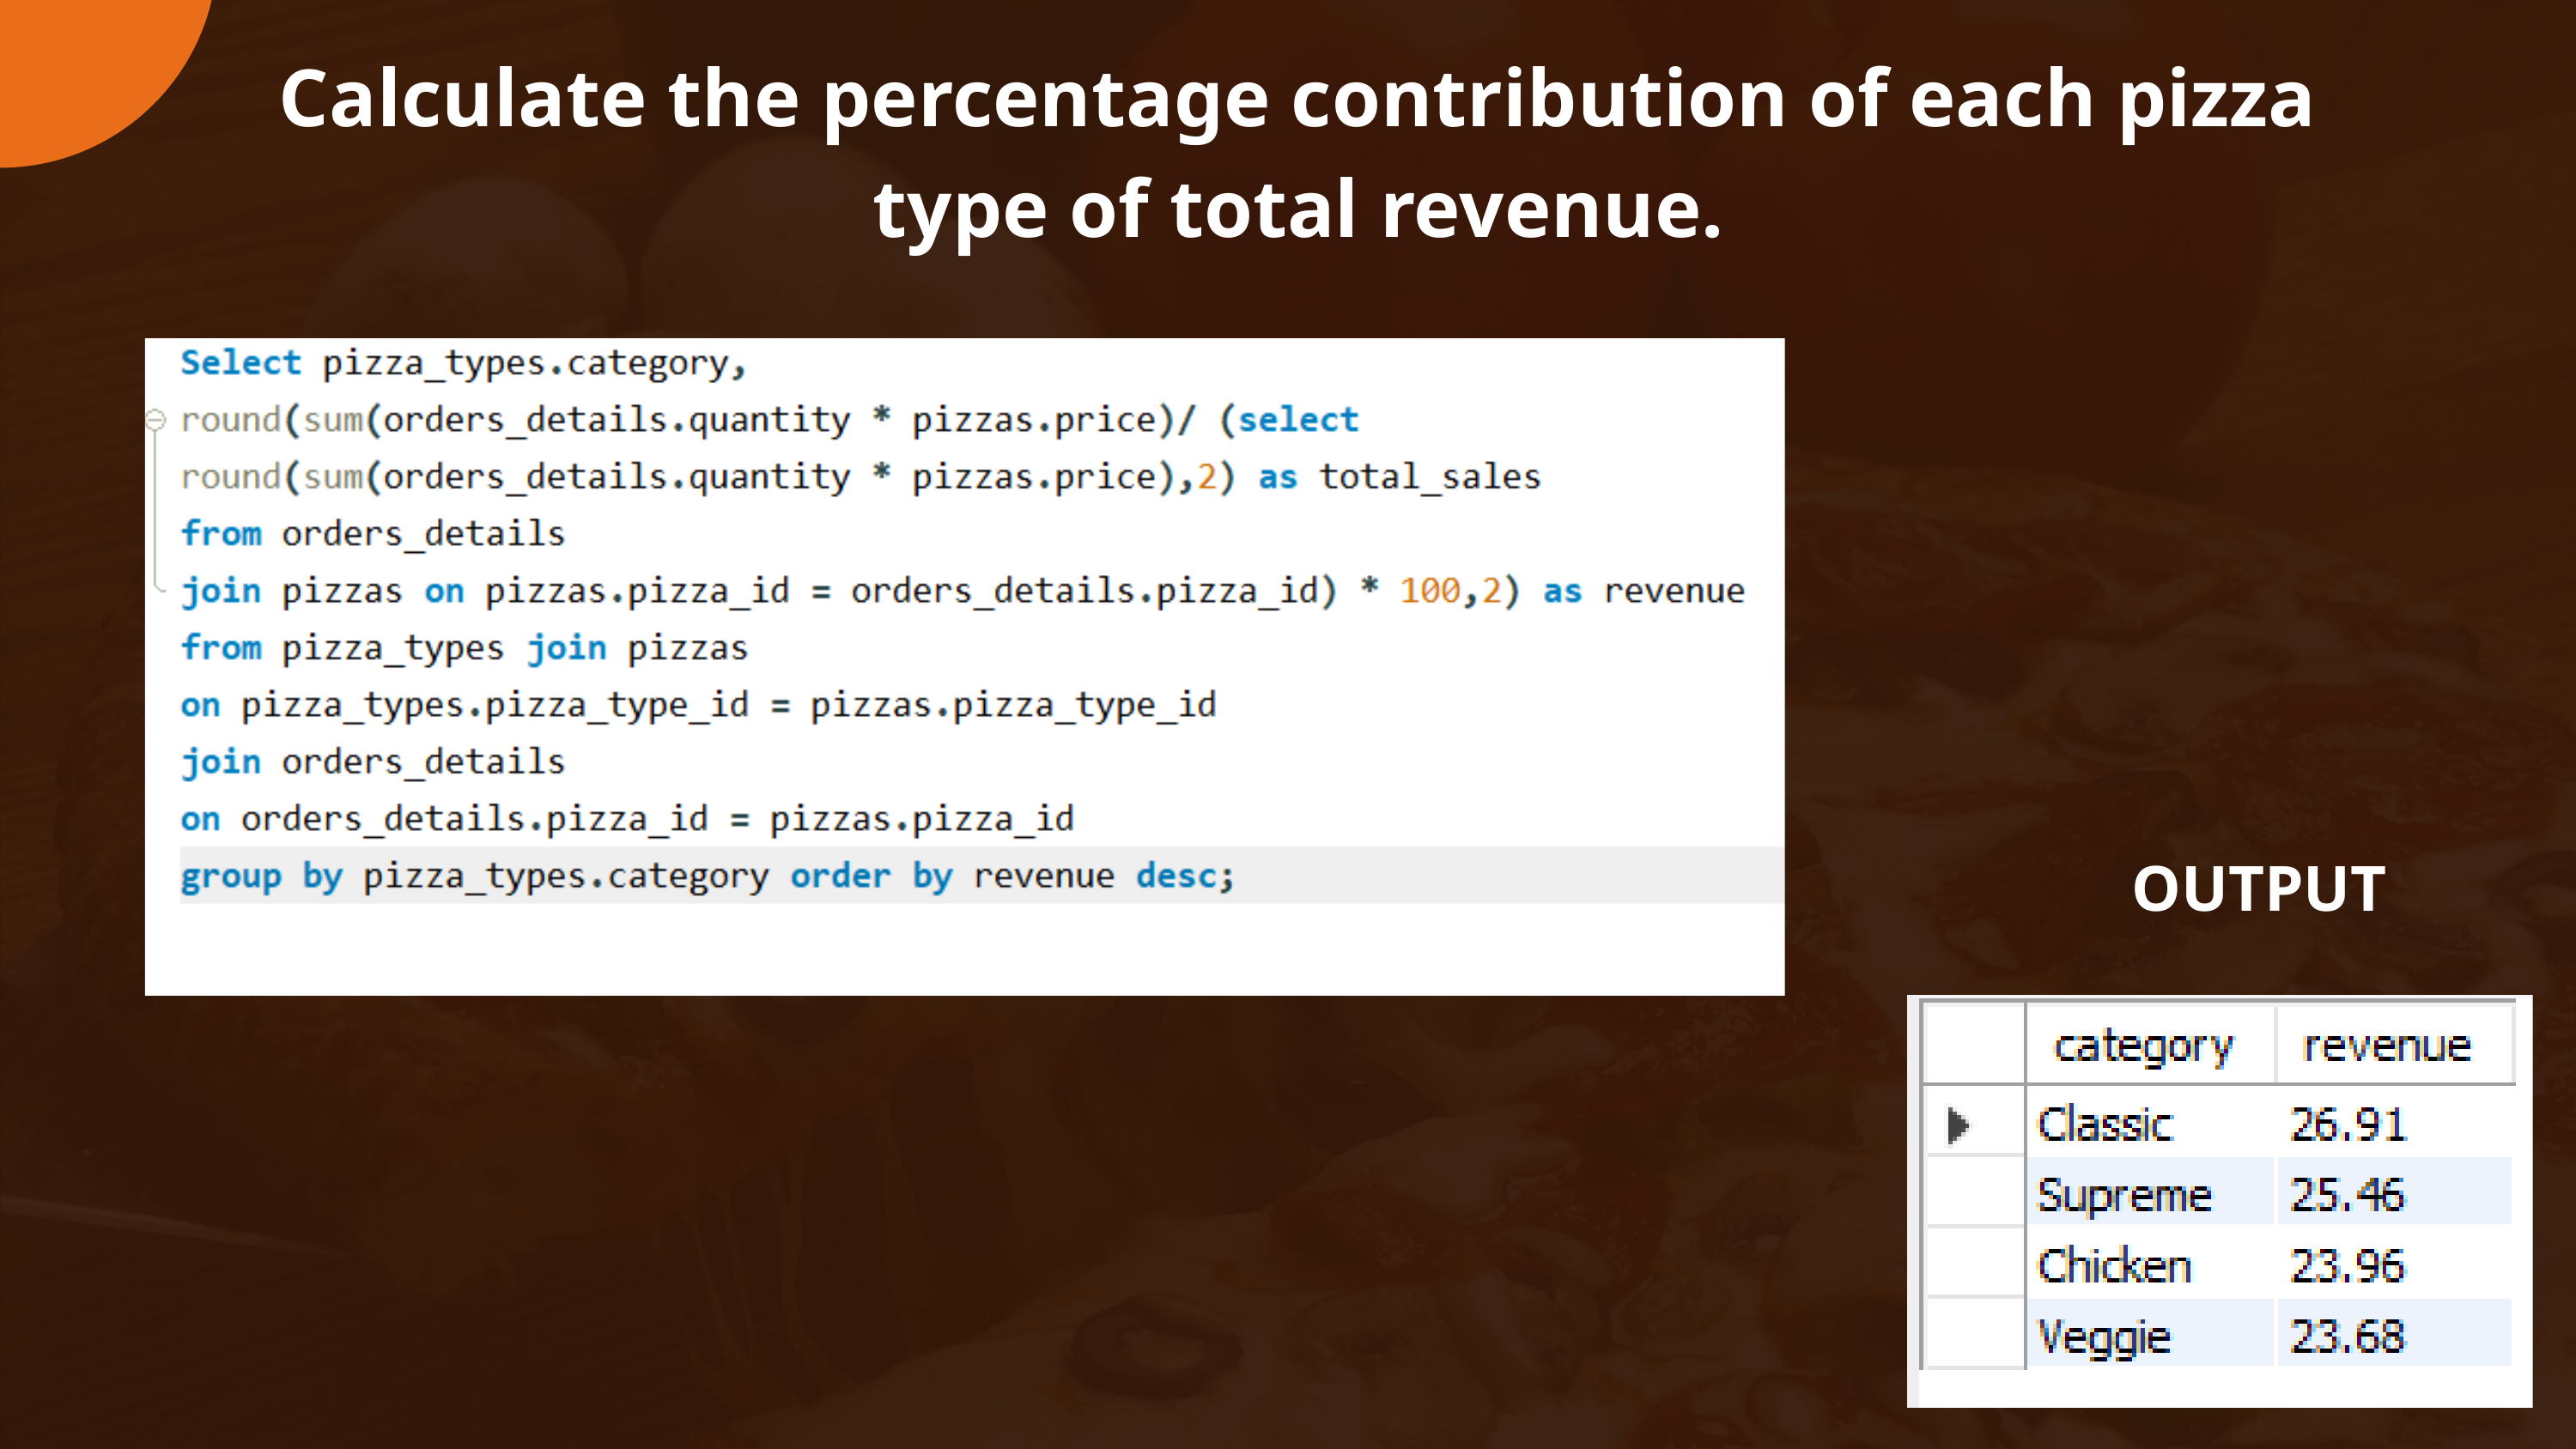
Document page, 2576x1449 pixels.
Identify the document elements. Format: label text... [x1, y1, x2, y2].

text_box [0, 0, 2576, 1449]
text_box [1907, 995, 2533, 1408]
text_box OUTPUT [1784, 835, 2576, 924]
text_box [0, 0, 218, 168]
text_box Calculate the percentage contribution of each pizza type of total revenue. [217, 31, 2382, 254]
text_box [144, 338, 1785, 996]
